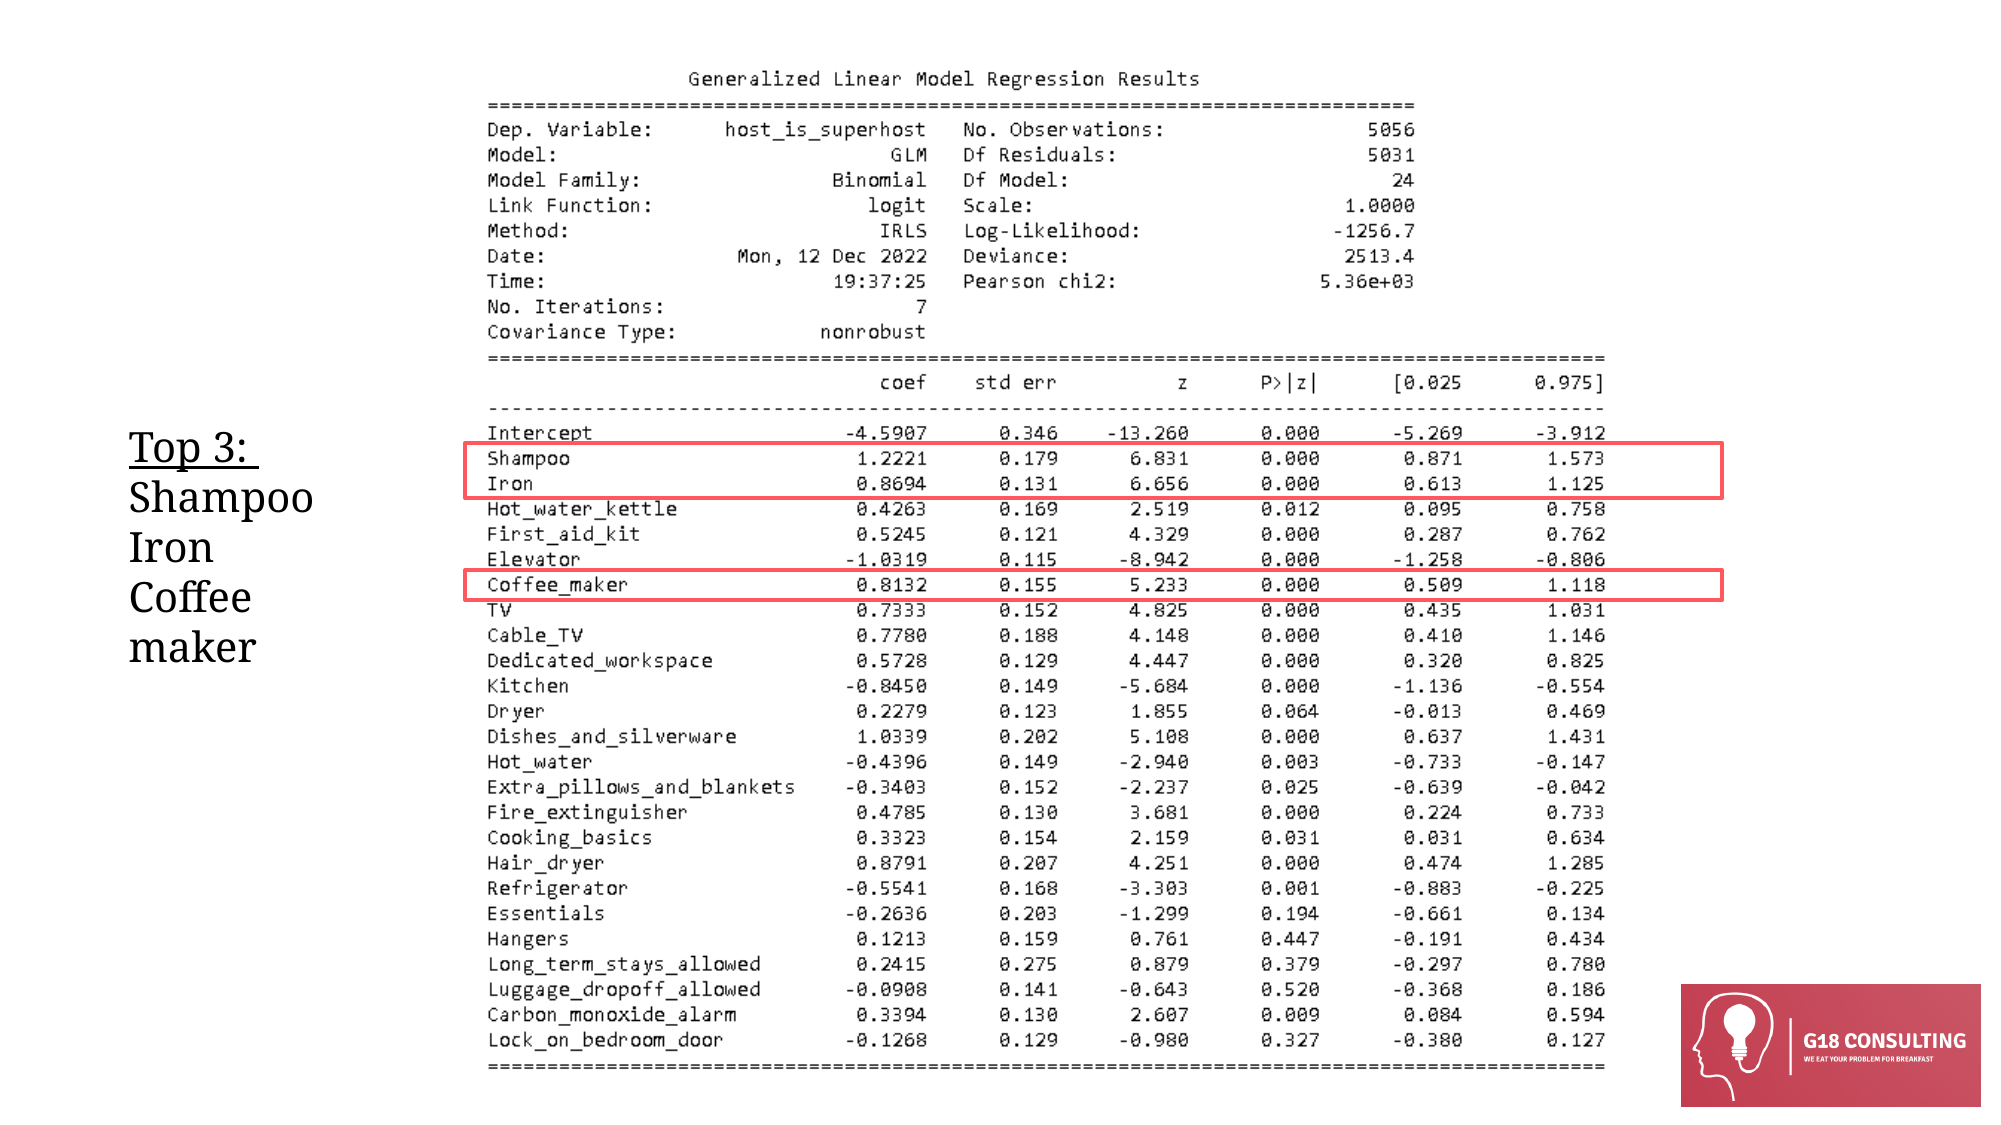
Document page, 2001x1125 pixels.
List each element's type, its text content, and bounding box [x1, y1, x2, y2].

picture [473, 65, 1612, 1075]
text_box [1616, 570, 1723, 600]
text_box [1616, 442, 1723, 499]
picture [1681, 984, 1981, 1108]
text_box Top 3: Shampoo Iron Coffee maker [128, 418, 355, 671]
